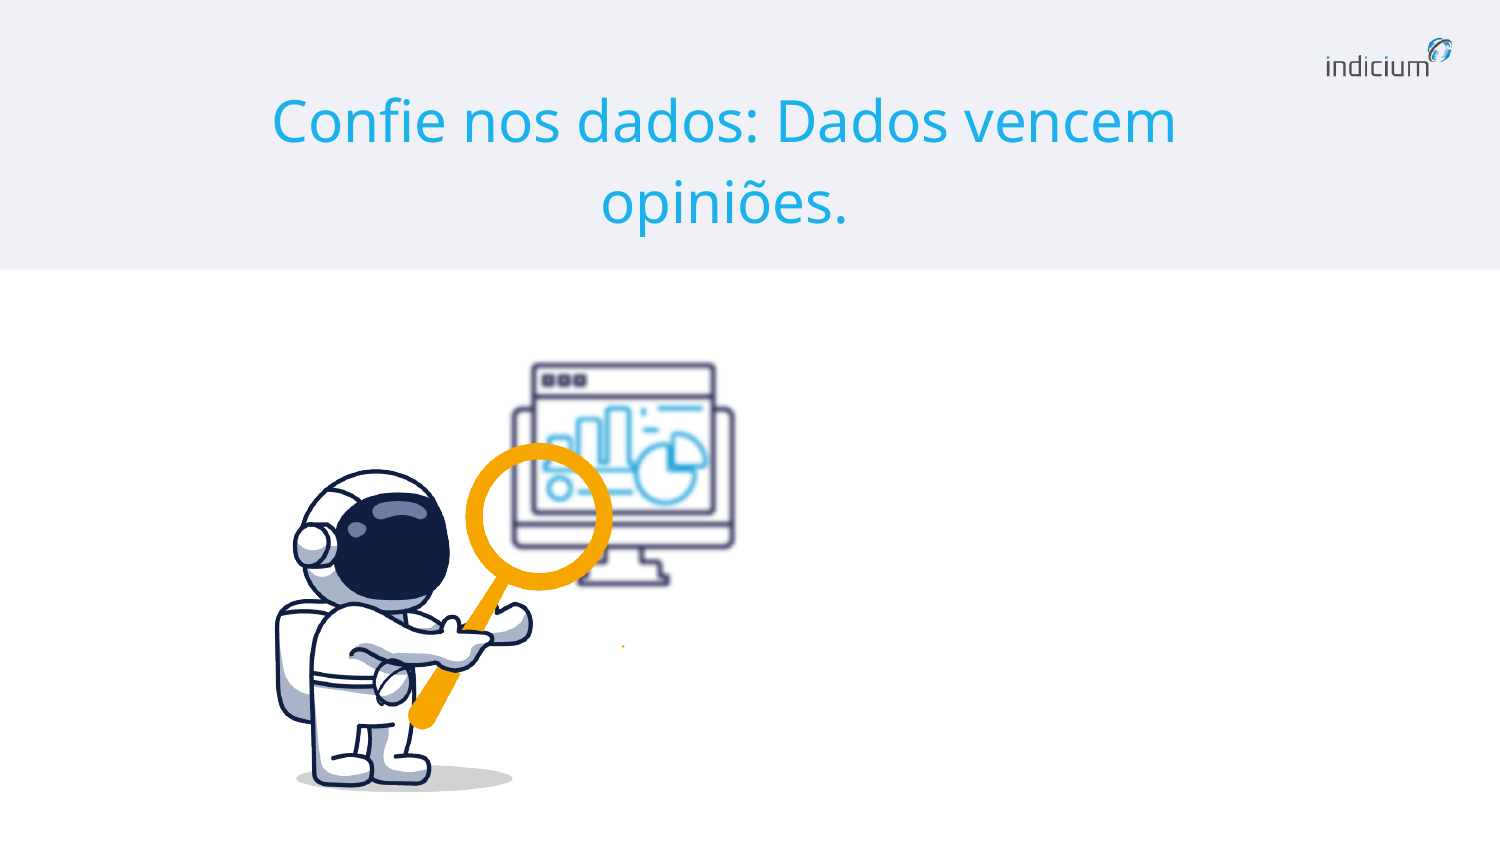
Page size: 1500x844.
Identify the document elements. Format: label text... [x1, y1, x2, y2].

text_box [0, 0, 1500, 270]
text_box Confie nos dados: Dados vencem opiniões. [142, 59, 1308, 250]
picture [234, 303, 749, 832]
picture [1306, 25, 1463, 100]
